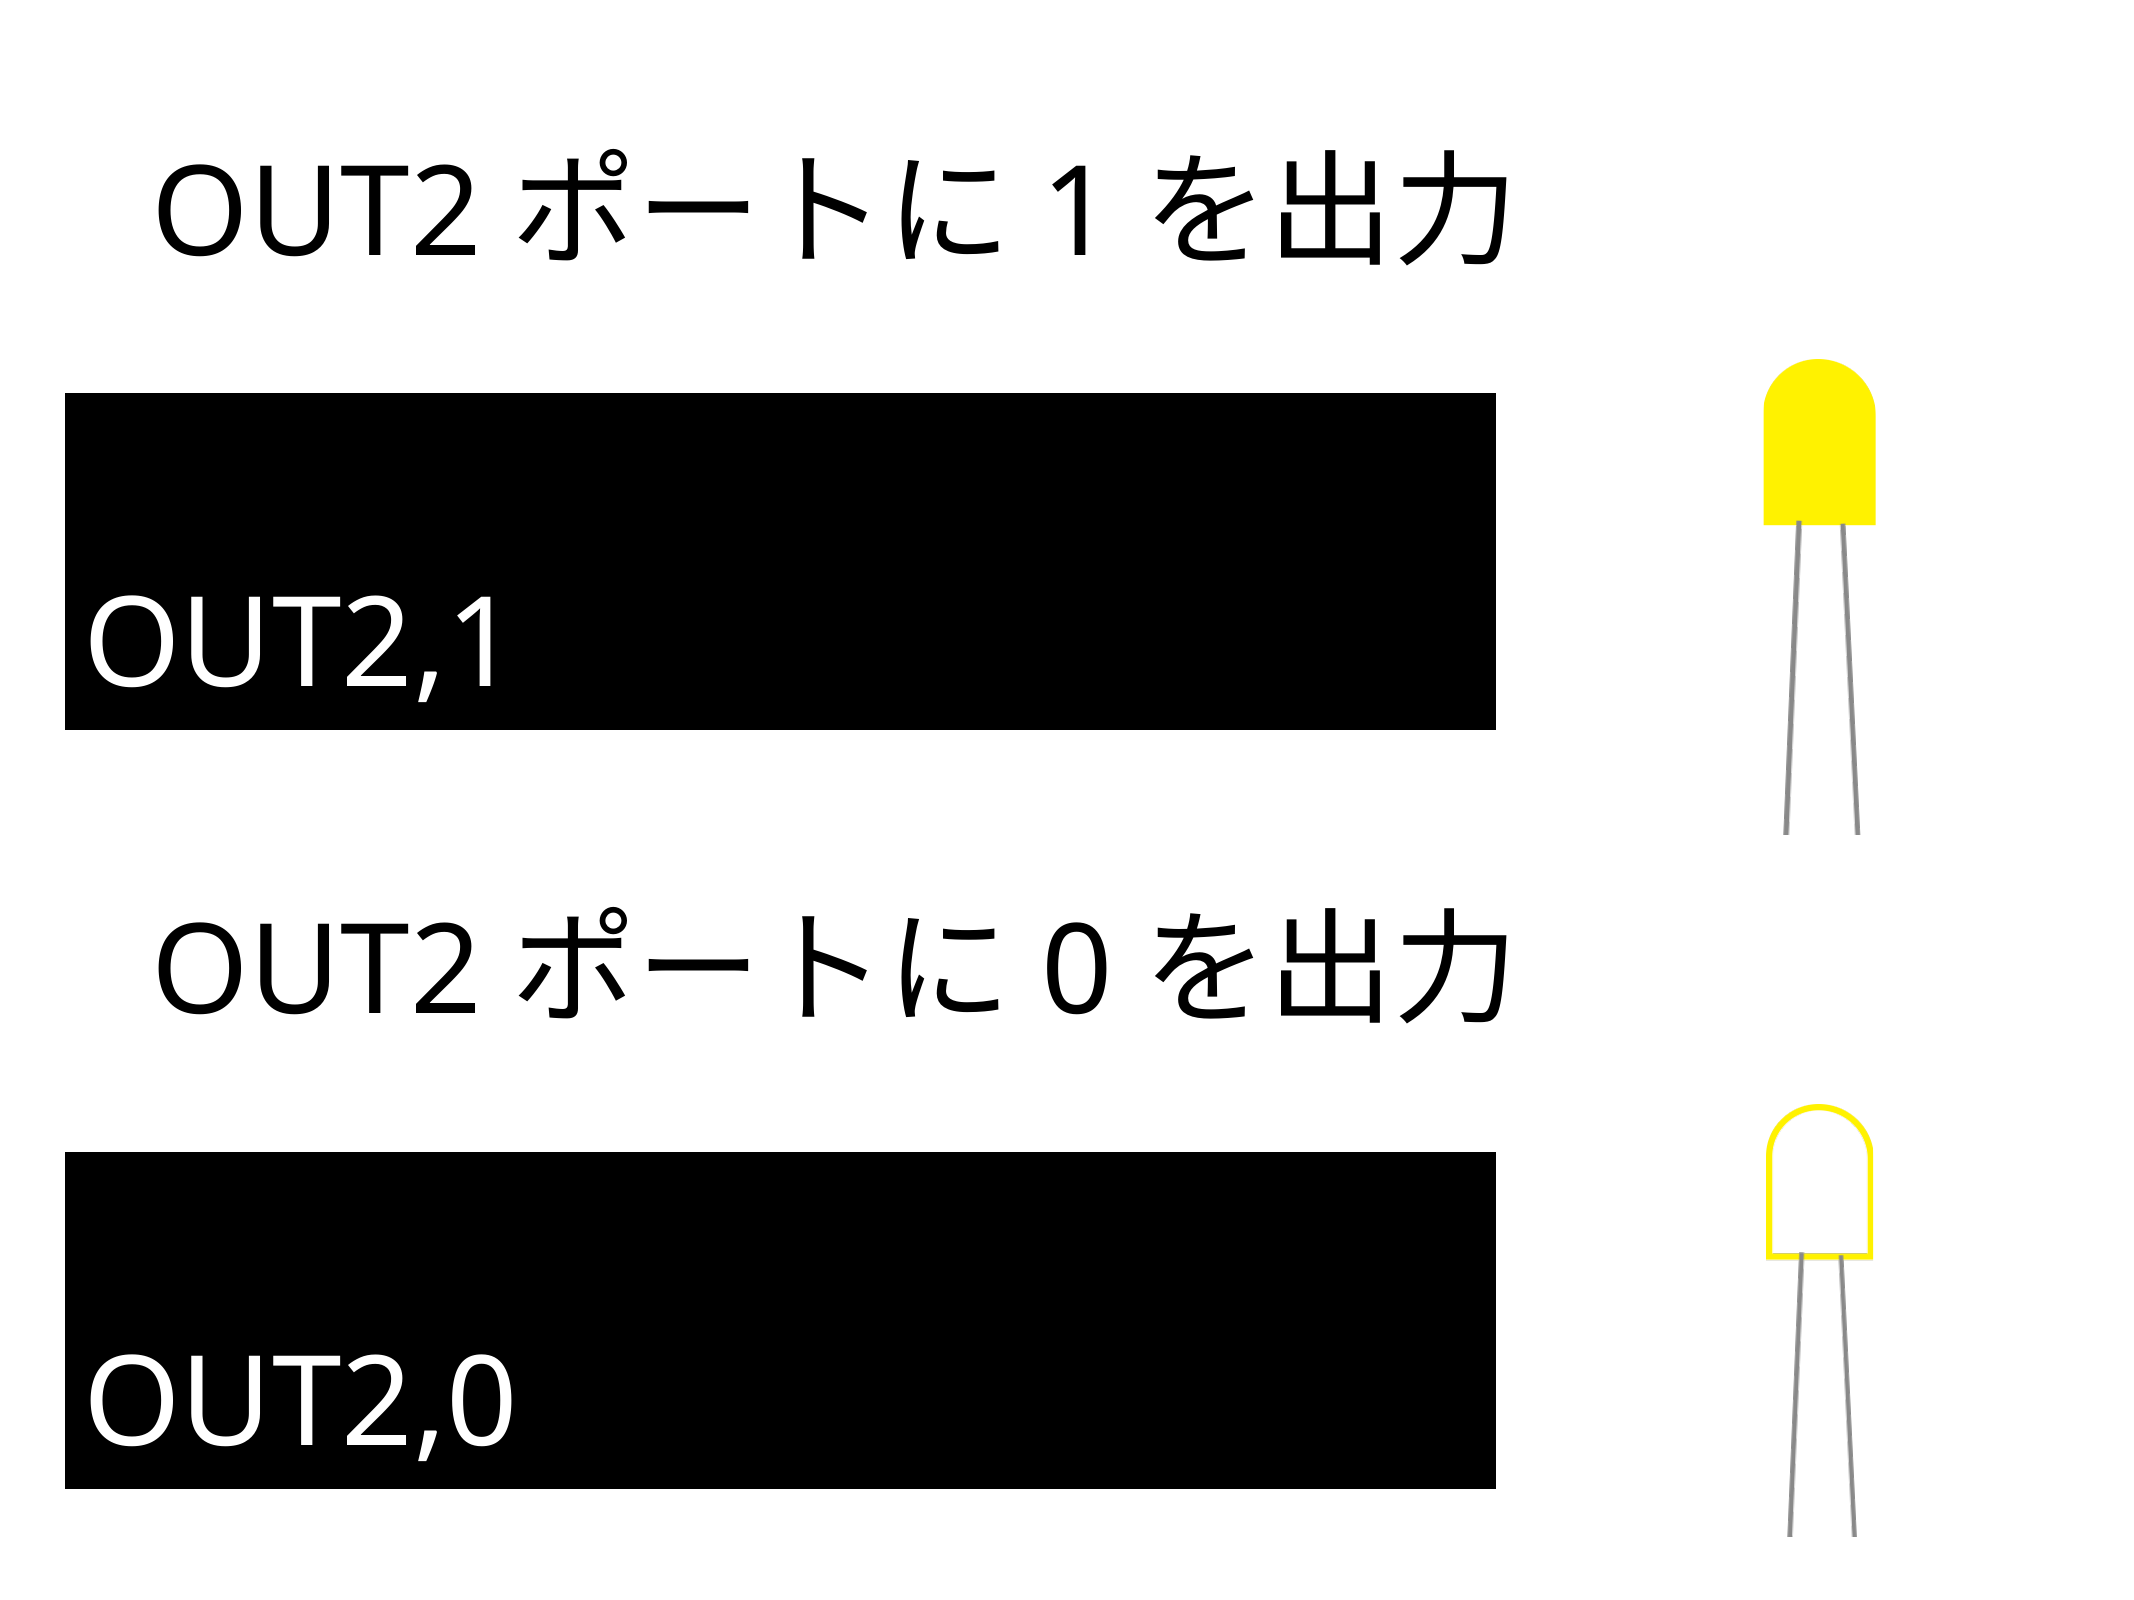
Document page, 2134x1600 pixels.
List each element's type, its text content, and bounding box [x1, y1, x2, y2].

text_box OUT2ポートに0を出力 [143, 880, 1527, 1047]
picture [1763, 359, 1876, 835]
text_box OUT2,0 [75, 1162, 1486, 1479]
text_box OUT2ポートに1を出力 [143, 121, 1527, 289]
picture [1765, 1104, 1874, 1537]
text_box OUT2,1 [75, 403, 1486, 721]
